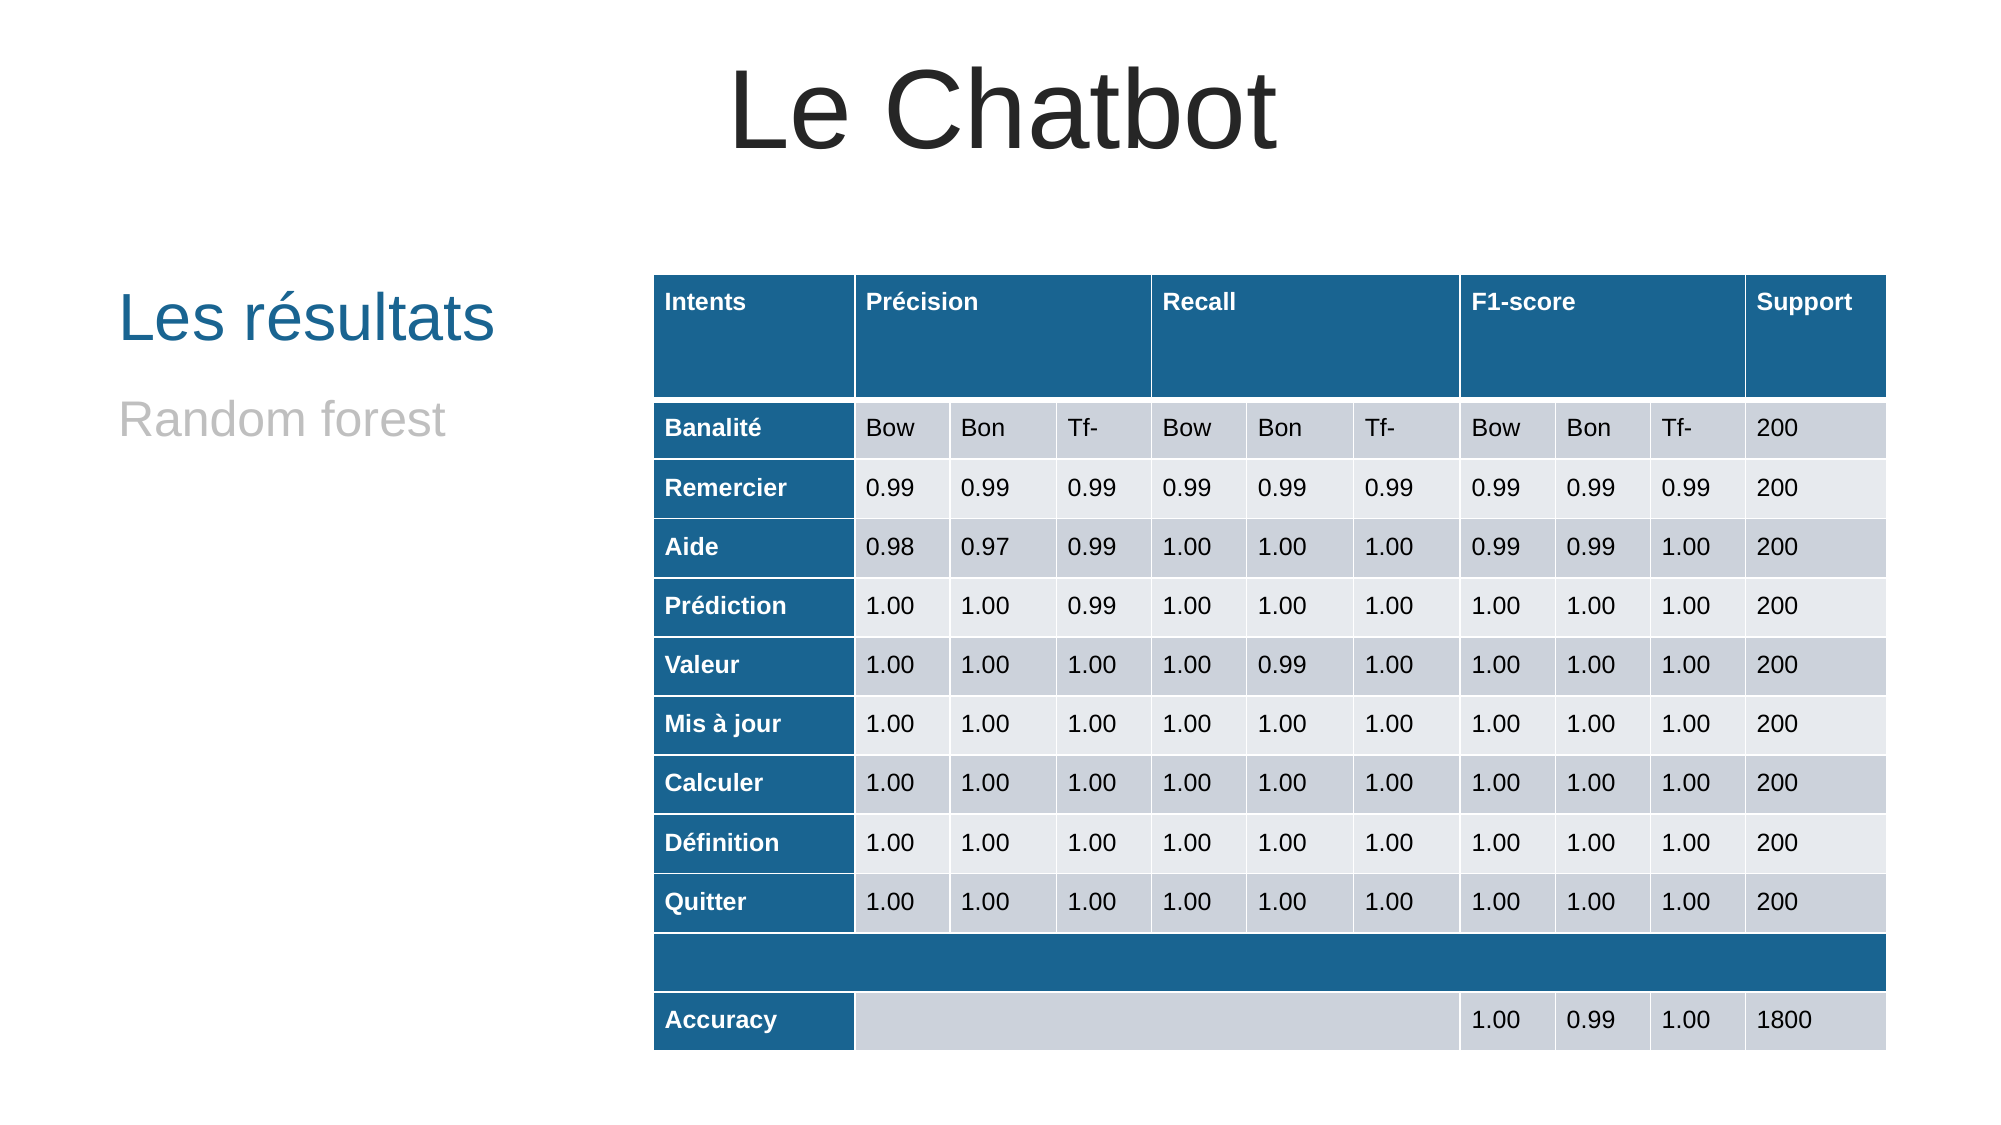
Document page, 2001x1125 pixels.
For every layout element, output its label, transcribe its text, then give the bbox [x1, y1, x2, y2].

table_cell Bow [1152, 403, 1246, 458]
table_cell 1.00 [1556, 697, 1650, 754]
table_cell 1.00 [1651, 579, 1745, 636]
table_cell 0.99 [1461, 519, 1555, 577]
table_cell 200 [1746, 638, 1886, 695]
table_cell 1.00 [1152, 519, 1246, 577]
table_cell 1.00 [856, 756, 949, 813]
table_cell 1.00 [1152, 697, 1246, 754]
table_cell 200 [1746, 460, 1886, 518]
table_cell 1.00 [1247, 579, 1353, 636]
table_cell 0.99 [1651, 460, 1745, 518]
table_cell 0.99 [1461, 460, 1555, 518]
table_header Intents [654, 275, 854, 397]
table_cell 1.00 [1354, 579, 1459, 636]
table_cell 1.00 [1651, 815, 1745, 873]
table_cell 1.00 [1556, 874, 1650, 932]
table_cell 1.00 [1461, 874, 1555, 932]
table_cell Prédiction [654, 579, 854, 636]
table_cell 1.00 [951, 638, 1056, 695]
table_cell 200 [1746, 519, 1886, 577]
table_cell 1.00 [1247, 815, 1353, 873]
table_cell 1.00 [1247, 756, 1353, 813]
text_box Random forest [112, 385, 614, 446]
table_cell 1.00 [1556, 756, 1650, 813]
table_cell 1.00 [1247, 697, 1353, 754]
table_cell [856, 993, 1459, 1050]
table_cell 1.00 [951, 874, 1056, 932]
table_cell [654, 934, 1886, 991]
table_cell 0.98 [856, 519, 949, 577]
table_cell Accuracy [654, 993, 854, 1050]
table_header F1-score [1461, 275, 1745, 397]
table_cell 1.00 [856, 579, 949, 636]
table_cell Bon [951, 403, 1056, 458]
table_cell 1.00 [1651, 993, 1745, 1050]
table_cell 0.99 [1247, 460, 1353, 518]
table_cell 1.00 [1556, 638, 1650, 695]
table_cell 0.99 [1354, 460, 1459, 518]
table_cell 0.97 [951, 519, 1056, 577]
table_cell 1.00 [1152, 638, 1246, 695]
table_cell 1.00 [1152, 815, 1246, 873]
table_cell 1800 [1746, 993, 1886, 1050]
table_cell 0.99 [1057, 519, 1151, 577]
table_cell 0.99 [1556, 460, 1650, 518]
table_cell 1.00 [1057, 815, 1151, 873]
table_cell 200 [1746, 697, 1886, 754]
table_cell Définition [654, 815, 854, 873]
table_cell 1.00 [856, 815, 949, 873]
table_cell 1.00 [1354, 815, 1459, 873]
table_cell 1.00 [1354, 756, 1459, 813]
table_cell 1.00 [1461, 756, 1555, 813]
table_cell 1.00 [1461, 993, 1555, 1050]
table_cell 1.00 [1057, 874, 1151, 932]
table_cell 0.99 [1556, 993, 1650, 1050]
table_cell Calculer [654, 756, 854, 813]
table_cell 1.00 [1247, 874, 1353, 932]
table_cell 0.99 [1057, 579, 1151, 636]
table_cell 200 [1746, 756, 1886, 813]
table_cell 1.00 [1651, 638, 1745, 695]
table_cell 0.99 [1247, 638, 1353, 695]
table_cell Tf- [1354, 403, 1459, 458]
table_cell 1.00 [856, 874, 949, 932]
table_cell 1.00 [1461, 579, 1555, 636]
table_cell 0.99 [951, 460, 1056, 518]
table_cell 1.00 [1354, 697, 1459, 754]
table_cell 1.00 [951, 697, 1056, 754]
table_cell 1.00 [1354, 874, 1459, 932]
table_cell 0.99 [1152, 460, 1246, 518]
table_cell 1.00 [1556, 815, 1650, 873]
table_cell 1.00 [1354, 519, 1459, 577]
table_cell Bon [1247, 403, 1353, 458]
table_cell 1.00 [856, 638, 949, 695]
table_cell 1.00 [1057, 638, 1151, 695]
table_cell 200 [1746, 874, 1886, 932]
table_cell 1.00 [1651, 519, 1745, 577]
table_cell 1.00 [1152, 874, 1246, 932]
table_cell 1.00 [951, 579, 1056, 636]
table_cell 200 [1746, 815, 1886, 873]
table_cell 1.00 [1057, 756, 1151, 813]
table_cell 0.99 [1057, 460, 1151, 518]
table_cell 1.00 [1461, 697, 1555, 754]
table_cell Bow [1461, 403, 1555, 458]
table_cell Tf- [1057, 403, 1151, 458]
table_cell 1.00 [1461, 638, 1555, 695]
table_cell 1.00 [1461, 815, 1555, 873]
table_cell 1.00 [951, 815, 1056, 873]
table_cell 1.00 [1152, 579, 1246, 636]
table_cell 1.00 [1152, 756, 1246, 813]
table_header Support [1746, 275, 1886, 397]
table_cell Tf- [1651, 403, 1745, 458]
table_cell 1.00 [1651, 874, 1745, 932]
table_cell 1.00 [951, 756, 1056, 813]
table_cell Remercier [654, 460, 854, 518]
table_cell 1.00 [1057, 697, 1151, 754]
table_cell 0.99 [856, 460, 949, 518]
text_box Les résultats [112, 273, 614, 355]
table_cell Quitter [654, 874, 854, 932]
table_cell 200 [1746, 579, 1886, 636]
table_cell Valeur [654, 638, 854, 695]
table_cell 1.00 [1651, 697, 1745, 754]
table_header Recall [1152, 275, 1459, 397]
table_cell 1.00 [1247, 519, 1353, 577]
list Le Chatbot [53, 52, 1952, 172]
table_cell Bon [1556, 403, 1650, 458]
table_cell Bow [856, 403, 949, 458]
table_header Précision [856, 275, 1151, 397]
table_cell 1.00 [1651, 756, 1745, 813]
table_cell Mis à jour [654, 697, 854, 754]
table_cell 200 [1746, 403, 1886, 458]
table_cell Banalité [654, 403, 854, 458]
table_cell 1.00 [1556, 579, 1650, 636]
table_cell 0.99 [1556, 519, 1650, 577]
table_cell 1.00 [856, 697, 949, 754]
table_cell Aide [654, 519, 854, 577]
table_cell 1.00 [1354, 638, 1459, 695]
